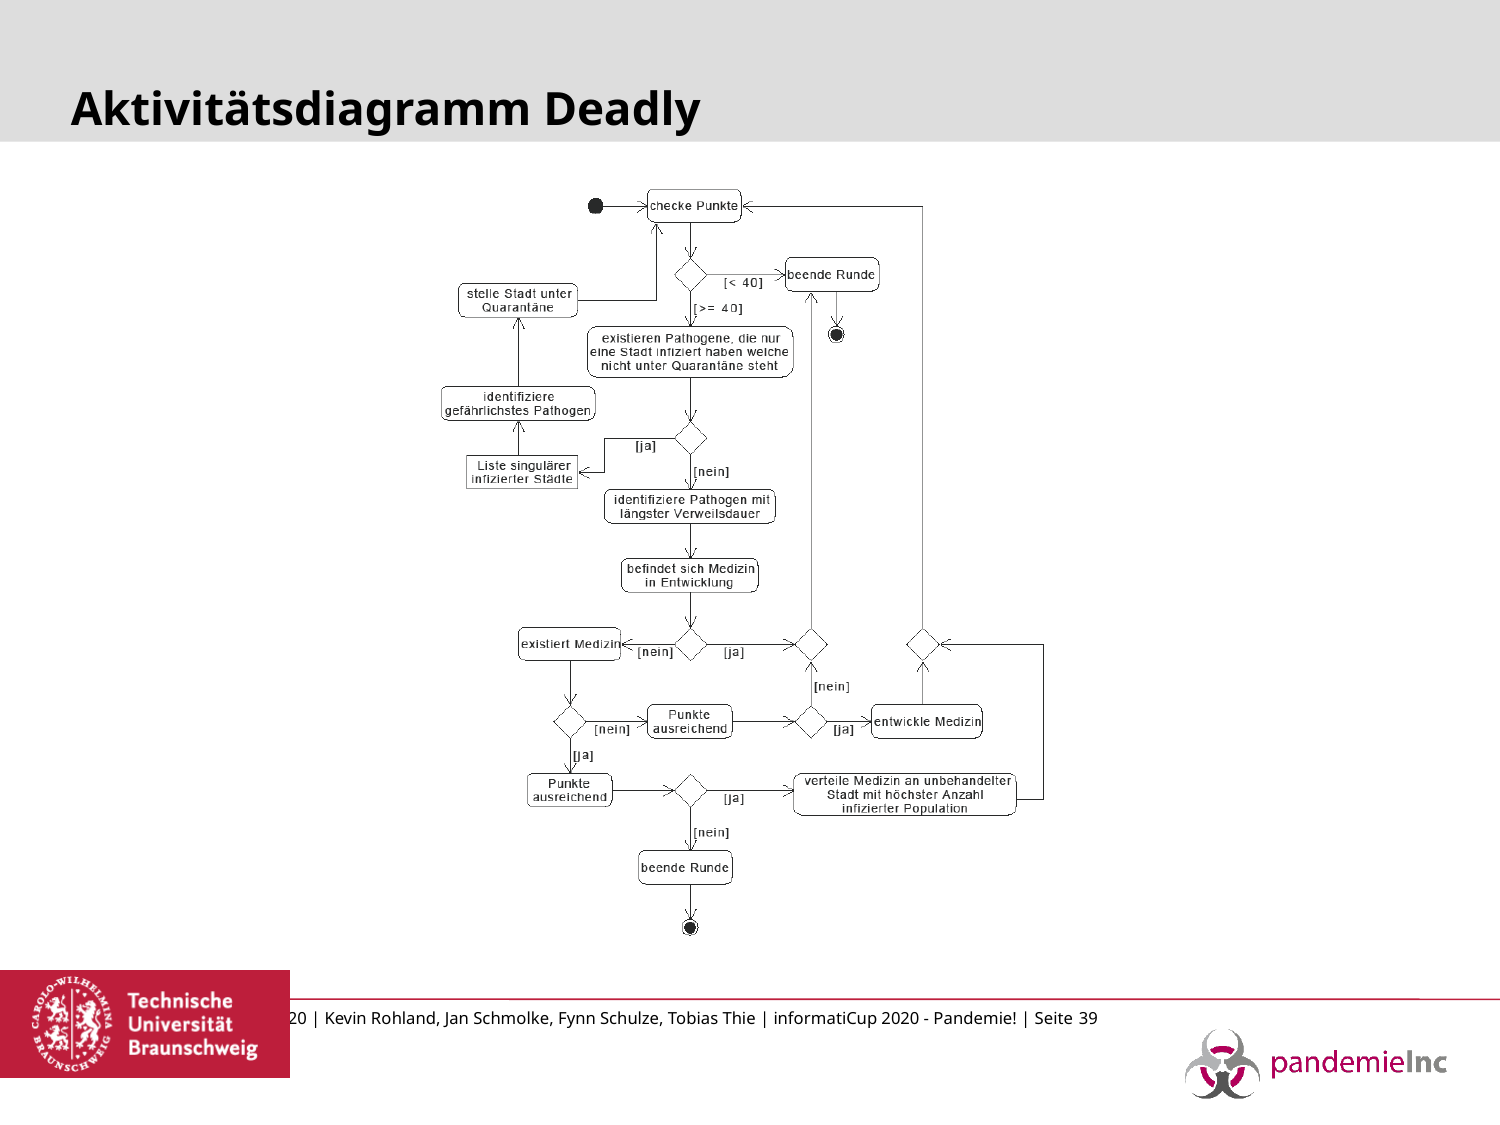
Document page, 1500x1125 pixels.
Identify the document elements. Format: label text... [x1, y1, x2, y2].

picture [1176, 1020, 1455, 1107]
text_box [423, 171, 1077, 954]
picture [0, 970, 290, 1078]
title Aktivitätsdiagramm Deadly [70, 18, 1445, 135]
